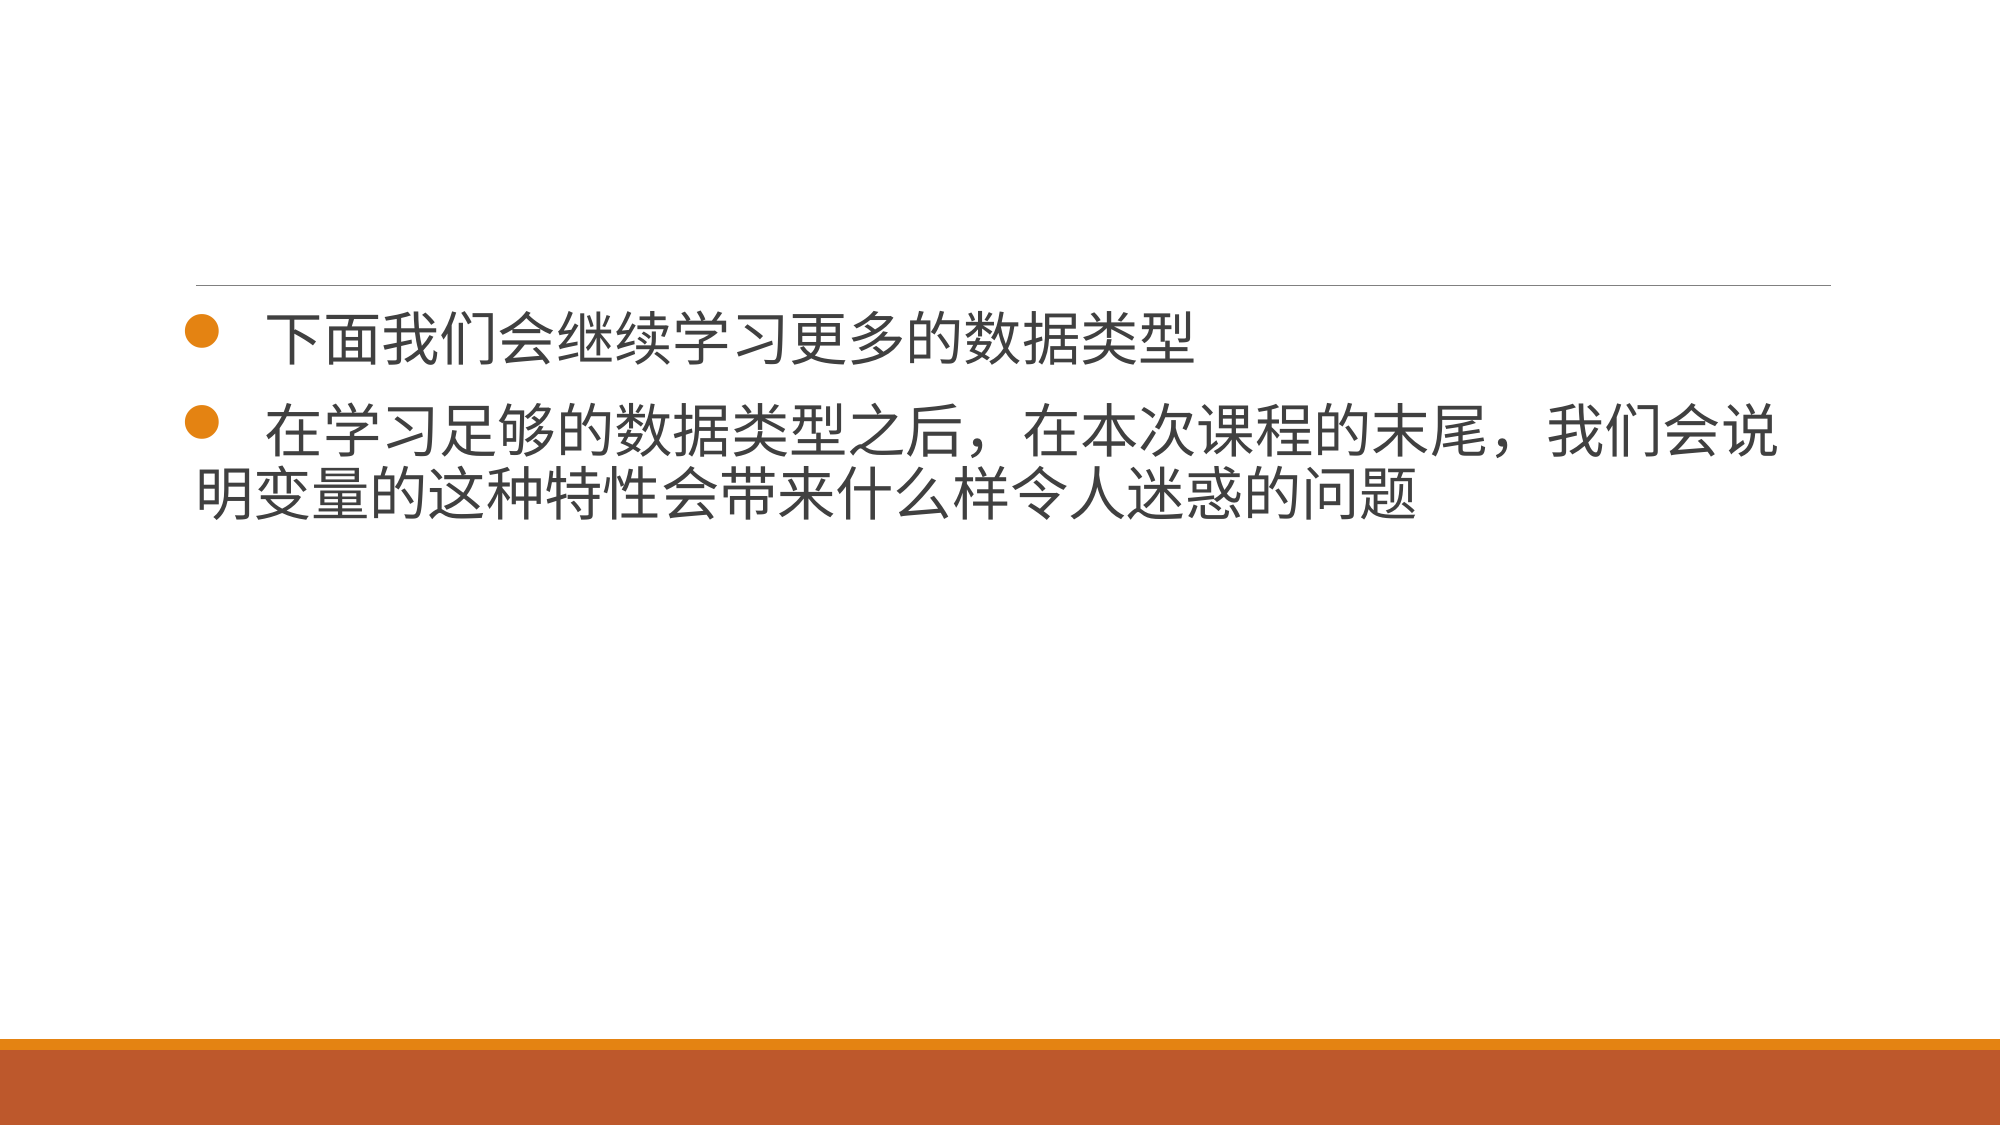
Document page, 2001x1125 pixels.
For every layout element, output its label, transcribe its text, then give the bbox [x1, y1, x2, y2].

list 下面我们会继续学习更多的数据类型 在学习足够的数据类型之后，在本次课程的末尾，我们会说明变量的这种特性会带来什么样令人迷惑的问题 [180, 302, 1830, 963]
